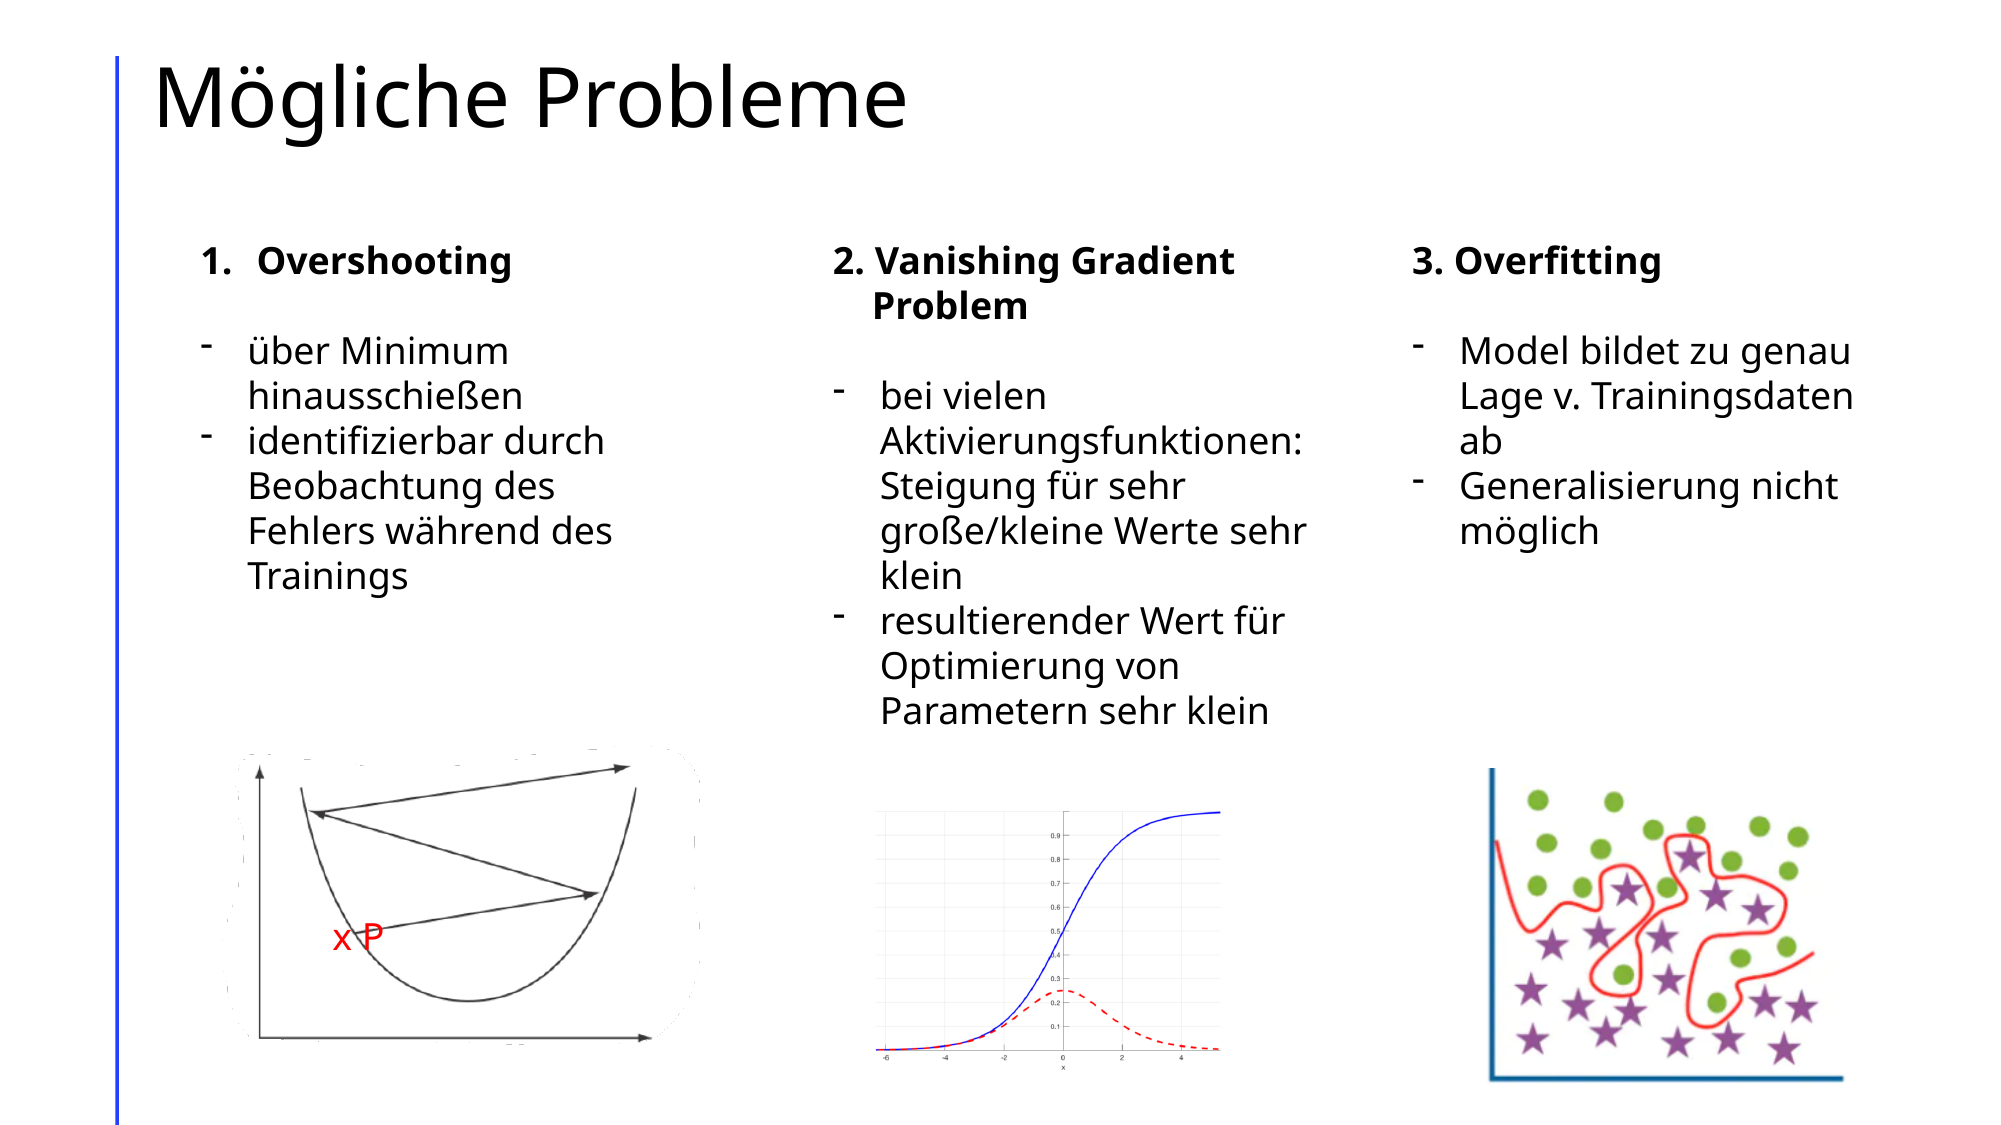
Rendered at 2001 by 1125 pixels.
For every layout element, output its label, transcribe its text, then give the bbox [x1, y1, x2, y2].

picture [222, 744, 700, 1045]
title Mögliche Probleme [137, 0, 1863, 209]
text_box 3. Overfitting Model bildet zu genau Lage v. Trainingsdaten ab Generalisierung nicht möglich [1397, 229, 1911, 559]
text_box Overshooting über Minimum hinausschießen identifizierbar durch Beobachtung des Fehlers während des Trainings [185, 229, 700, 604]
picture [875, 789, 1221, 1082]
text_box 2. Vanishing Gradient Problem bei vielen Aktivierungsfunktionen: Steigung für sehr große/kleine Werte sehr klein resultierender Wert für Optimierung von Parametern sehr klein [818, 229, 1332, 739]
picture [1456, 768, 1852, 1103]
